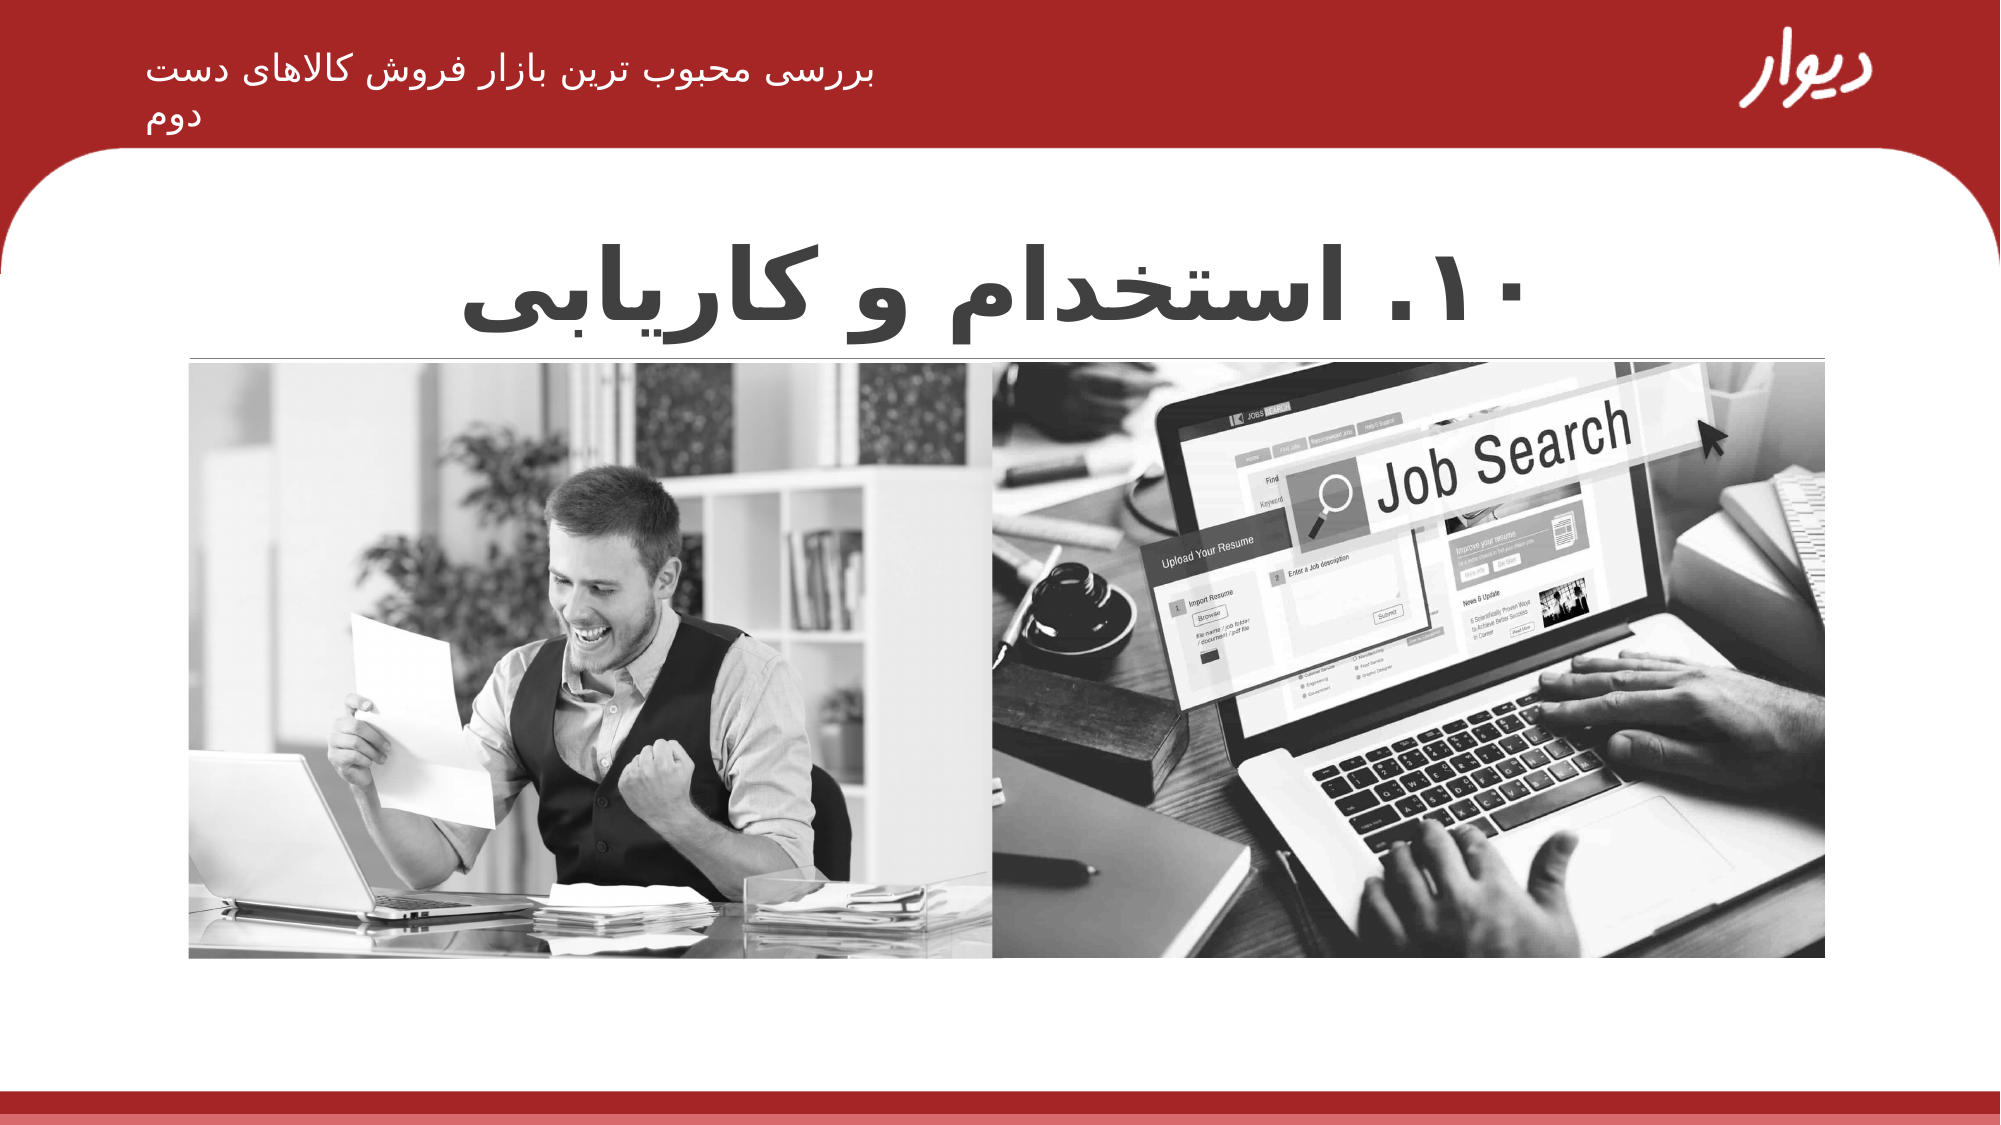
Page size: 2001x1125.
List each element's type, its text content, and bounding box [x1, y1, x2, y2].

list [187, 362, 992, 964]
picture [991, 362, 1826, 959]
title ۱۰. استخدام و کاریابی [174, 207, 1825, 348]
picture [0, 0, 2000, 274]
